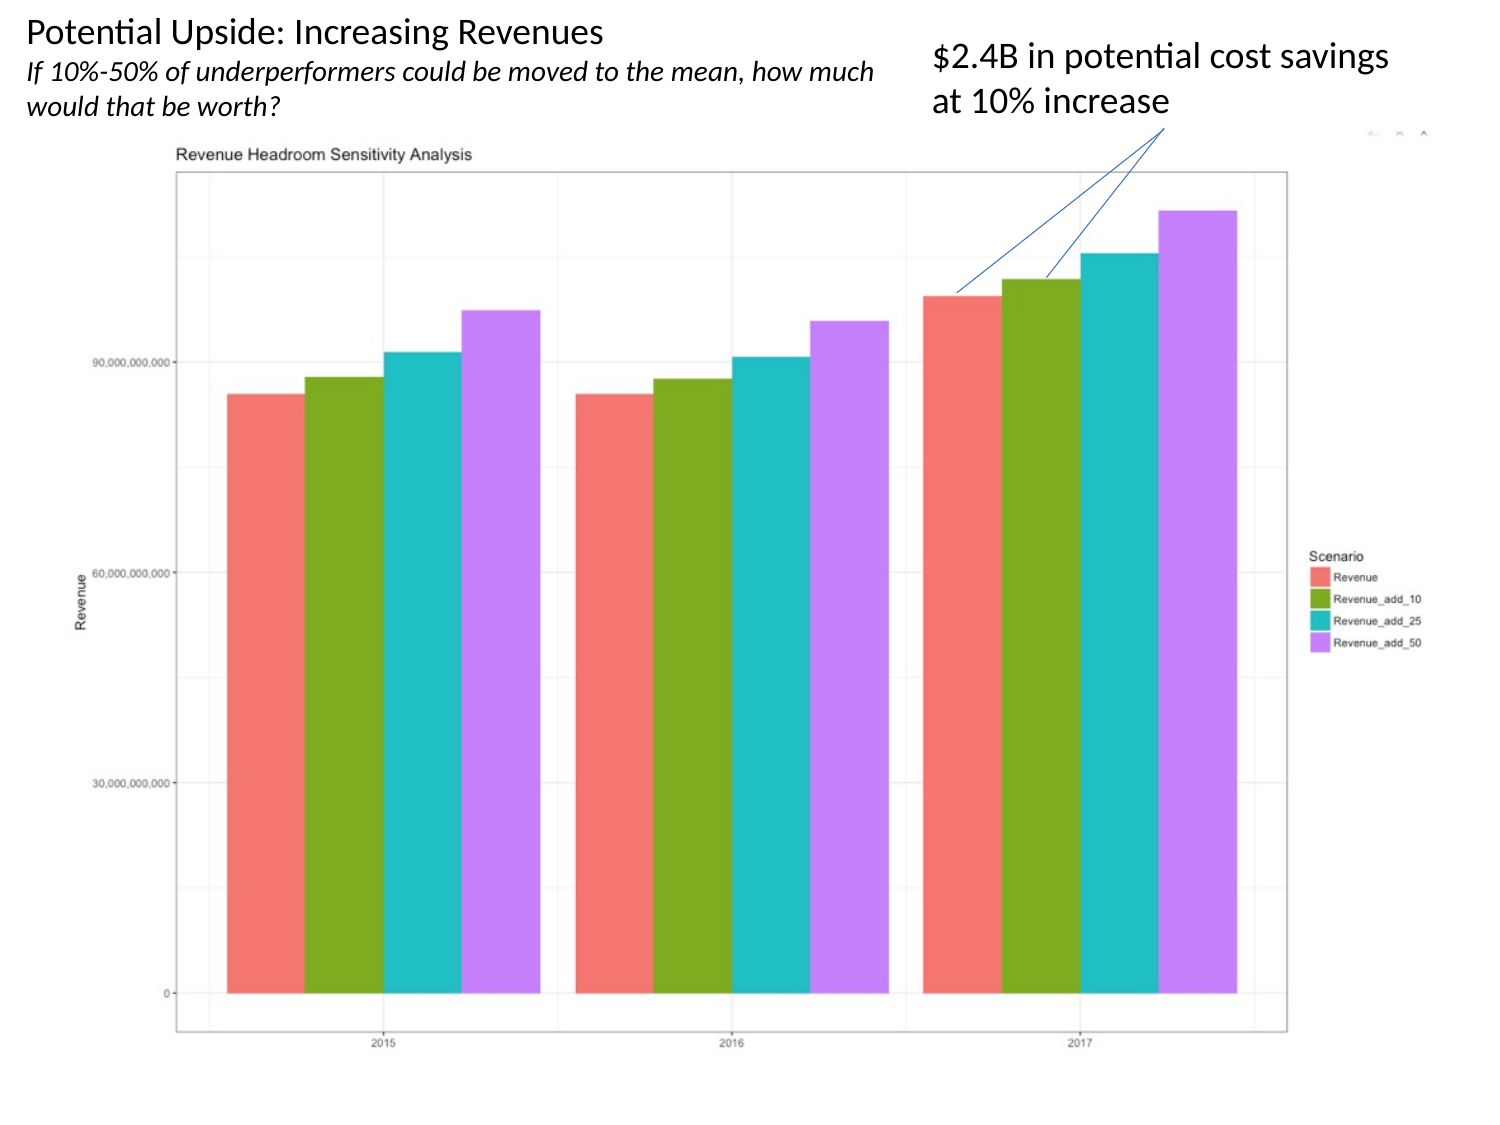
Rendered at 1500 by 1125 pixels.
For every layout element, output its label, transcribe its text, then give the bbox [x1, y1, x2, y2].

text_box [1046, 129, 1165, 278]
text_box $2.4B in potential cost savings at 10% increase [917, 23, 1411, 128]
picture [66, 131, 1431, 1060]
text_box Potential Upside: Increasing Revenues If 10%-50% of underperformers could be moved to the mean, how much would that be worth? [11, 0, 905, 130]
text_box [956, 129, 1165, 293]
